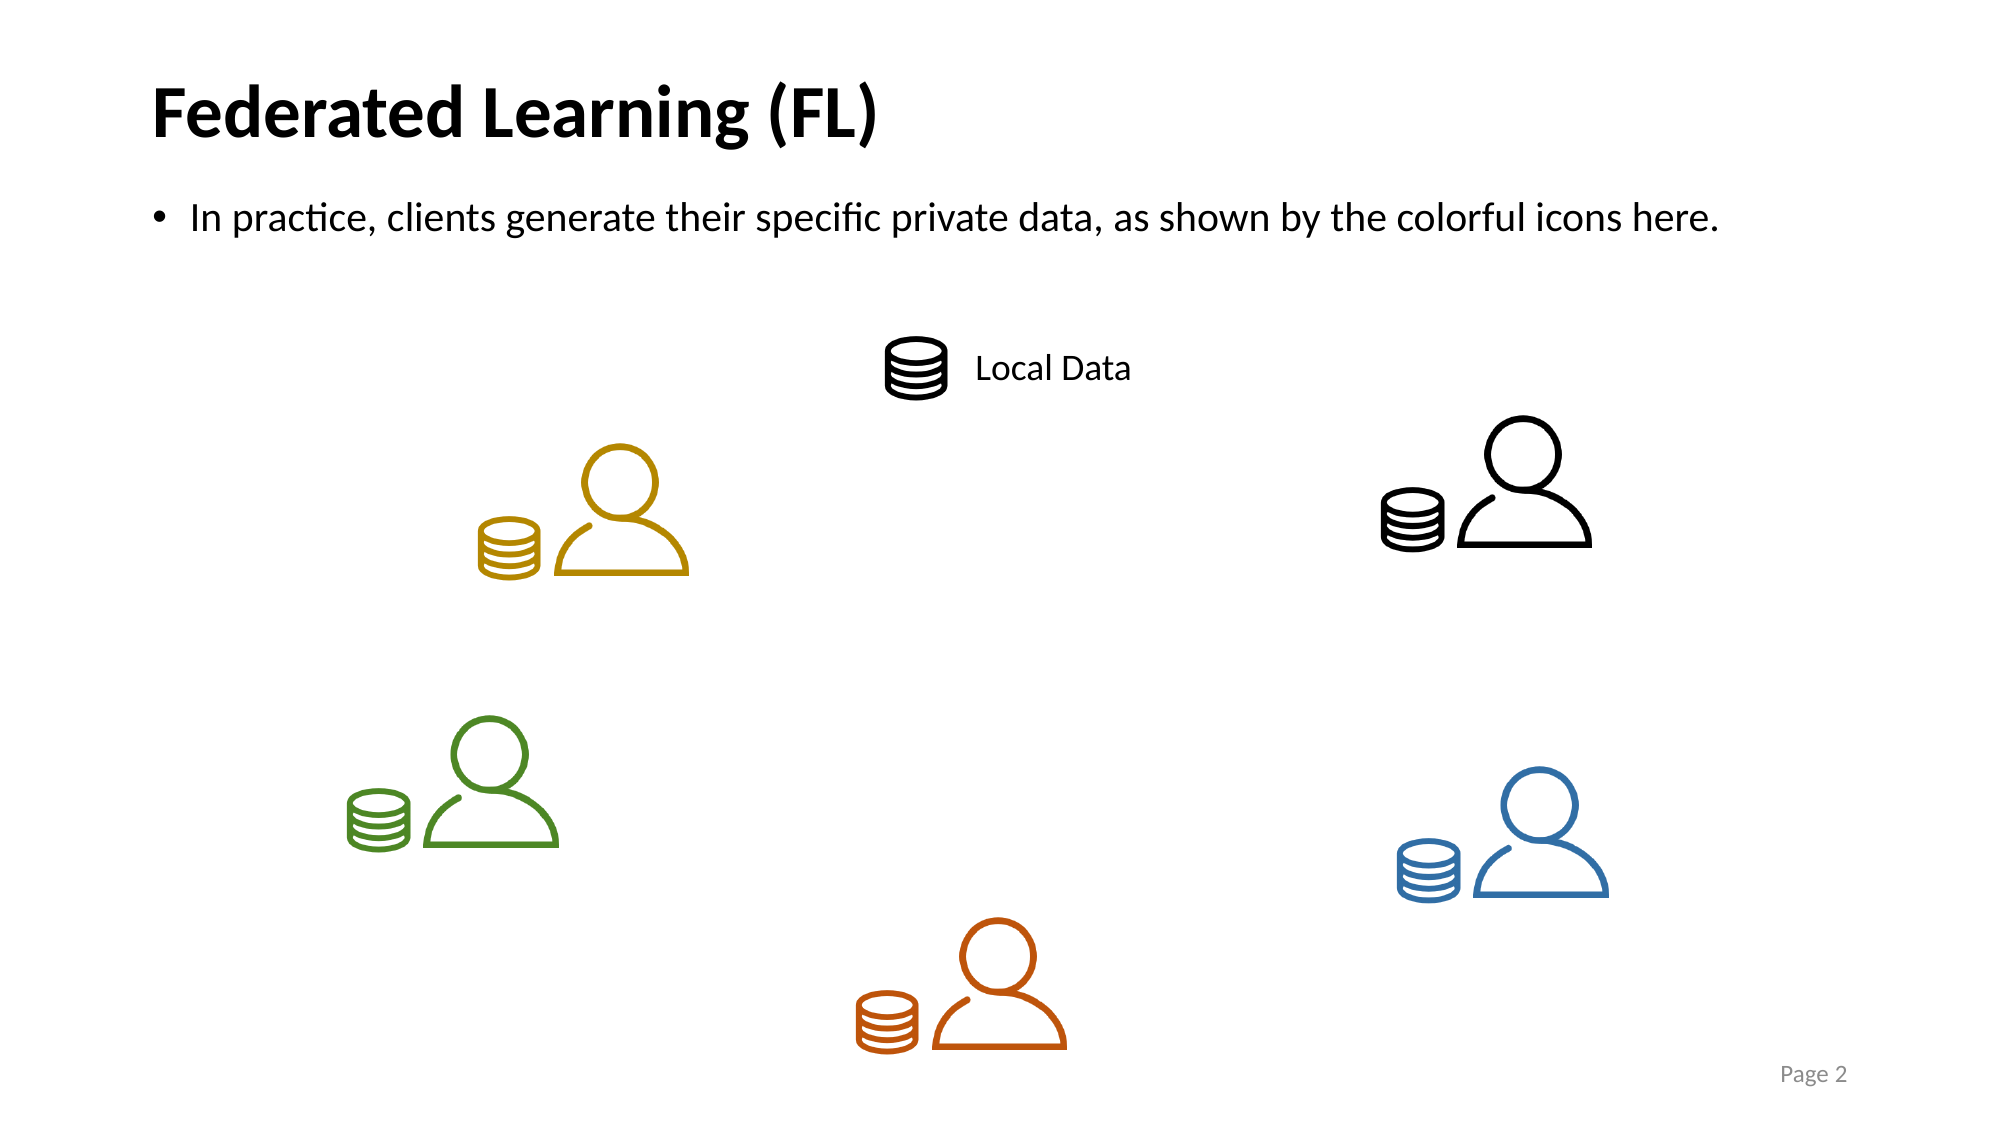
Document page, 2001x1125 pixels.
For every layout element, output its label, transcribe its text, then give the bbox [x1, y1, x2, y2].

picture [844, 979, 930, 1065]
title Federated Learning (FL) [137, 59, 1863, 167]
picture [466, 505, 552, 591]
list In practice, clients generate their specific private data, as shown by the colorful icons here. [137, 188, 1863, 1014]
picture [873, 325, 959, 411]
picture [554, 440, 689, 576]
picture [335, 777, 422, 863]
text_box Local Data [960, 335, 1147, 395]
slide_number Page 2 [1412, 1042, 1863, 1103]
picture [1473, 763, 1609, 898]
picture [932, 914, 1067, 1050]
picture [1457, 412, 1592, 548]
picture [423, 712, 559, 848]
picture [1369, 476, 1456, 563]
picture [1385, 827, 1472, 914]
